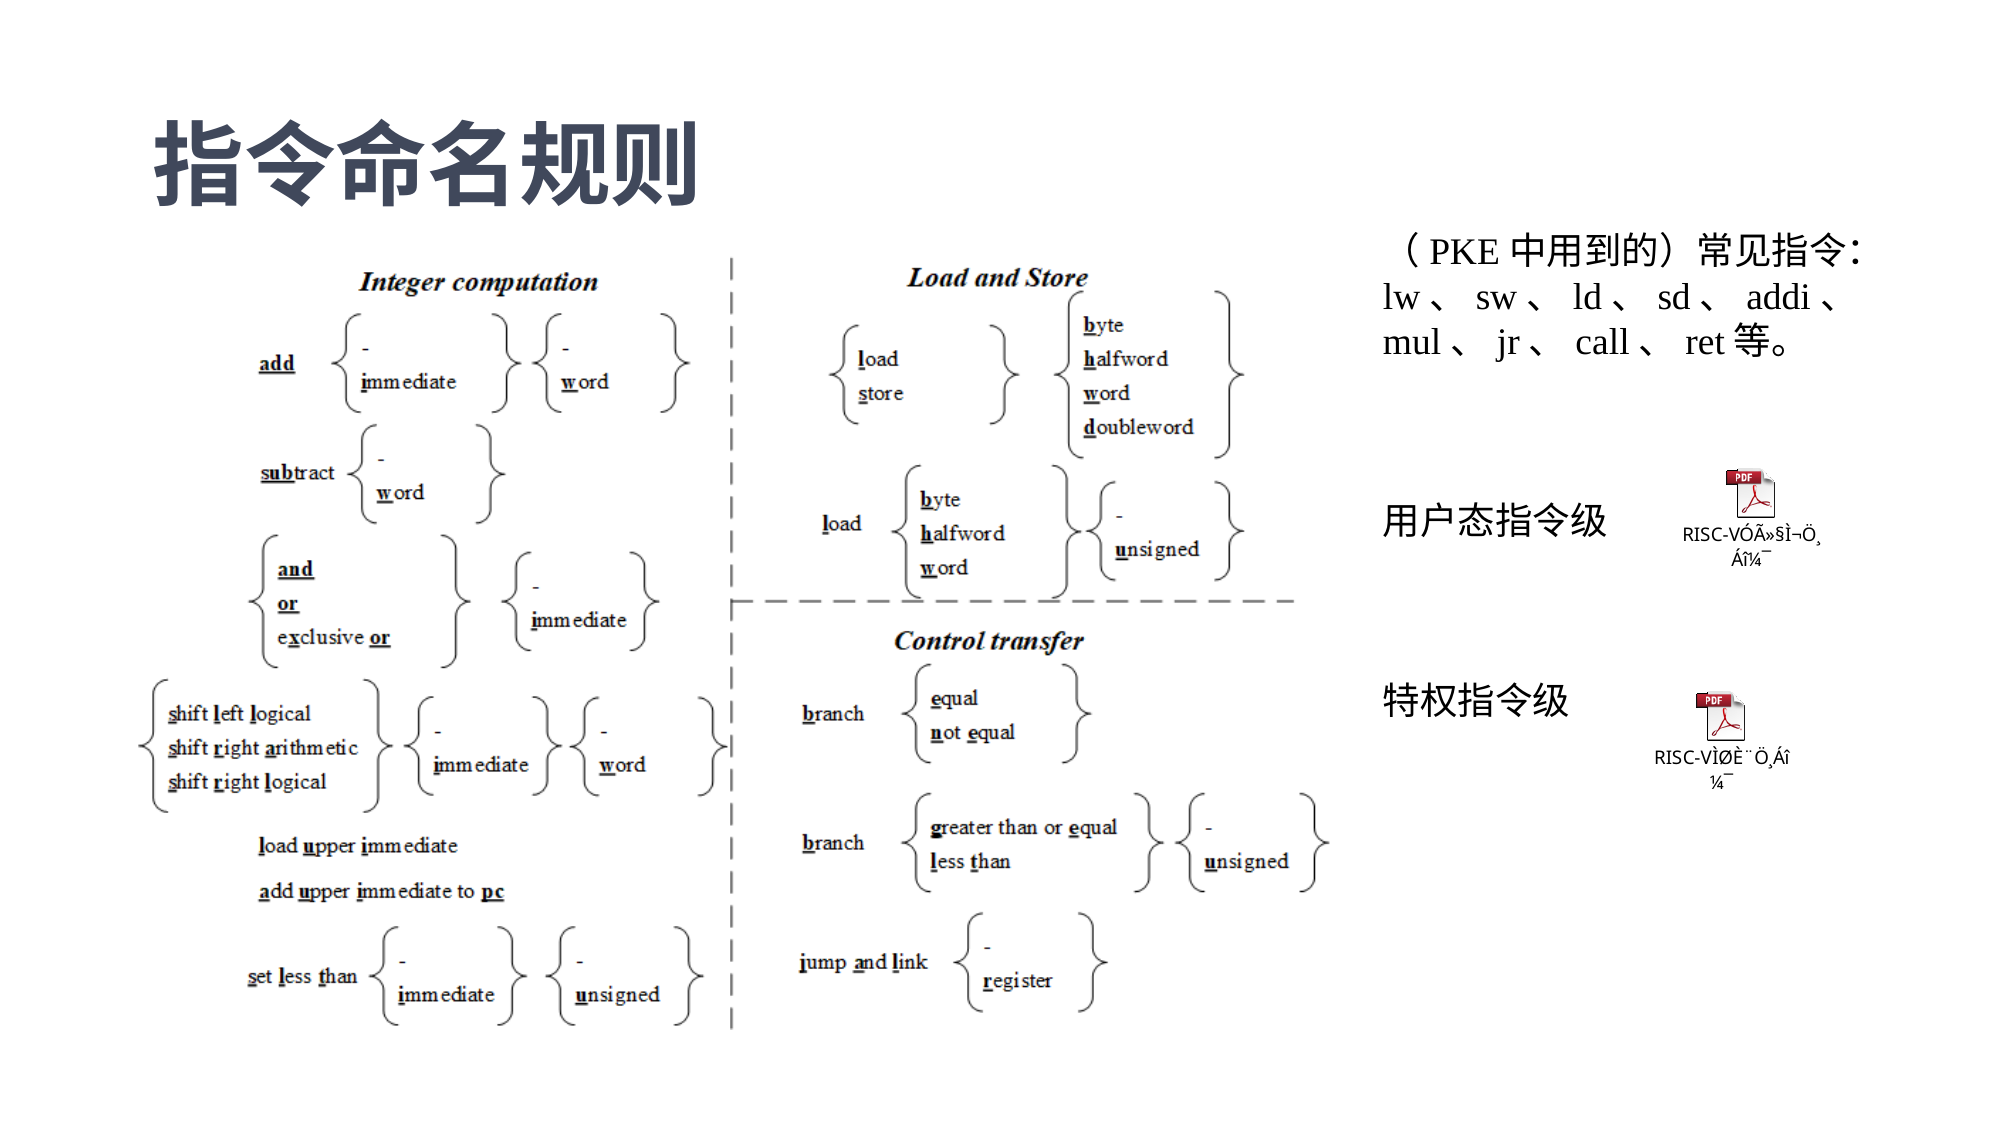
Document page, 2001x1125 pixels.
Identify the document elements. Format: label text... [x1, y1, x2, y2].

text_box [1676, 467, 1827, 596]
picture [137, 254, 1331, 1030]
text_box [1646, 690, 1797, 820]
text_box （PKE中用到的）常见指令： lw、sw、ld、sd、addi、mul、jr、call、ret等。 用户态指令级 特权指令级 [1368, 219, 1893, 865]
title 指令命名规则 [137, 59, 1863, 278]
